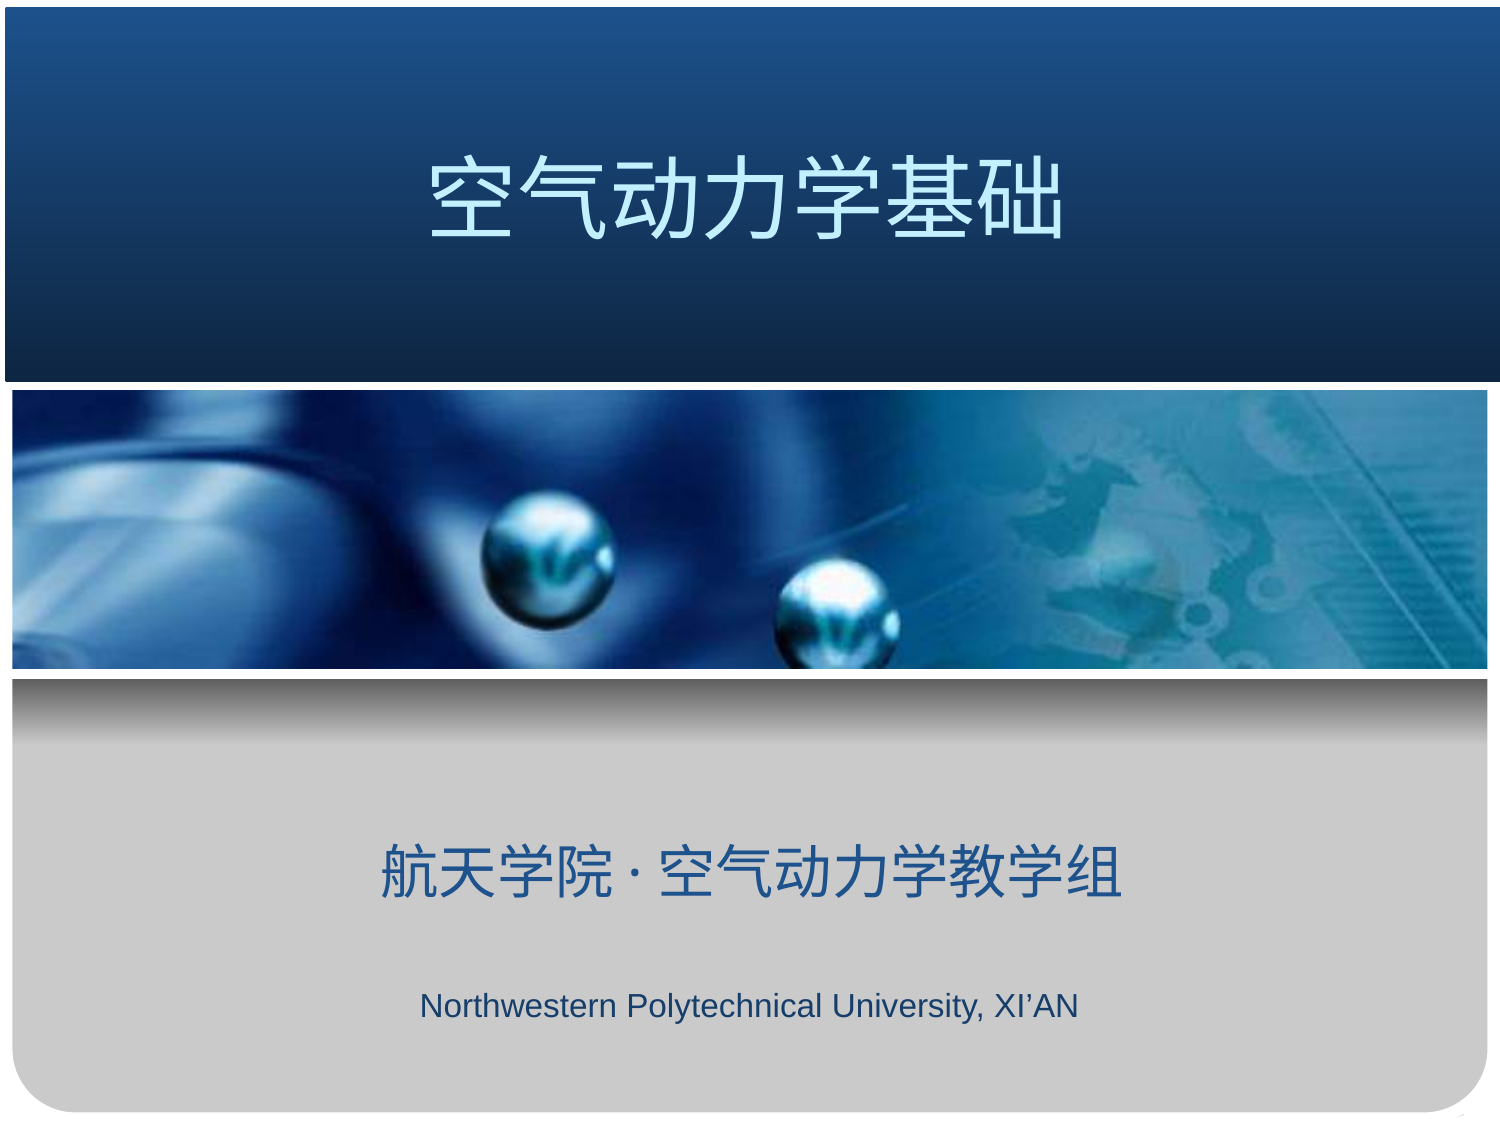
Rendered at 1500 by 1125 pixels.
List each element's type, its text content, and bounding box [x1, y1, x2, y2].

picture [13, 390, 1487, 669]
picture [1078, 663, 1087, 669]
picture [951, 658, 958, 669]
picture [1001, 658, 1011, 669]
picture [1002, 644, 1009, 650]
title 空气动力学基础 [93, 99, 1401, 320]
text_box Northwestern Polytechnical University, XI’AN [375, 977, 1126, 1032]
picture [1452, 642, 1470, 648]
text_box 航天学院·空气动力学教学组 [335, 828, 1170, 928]
